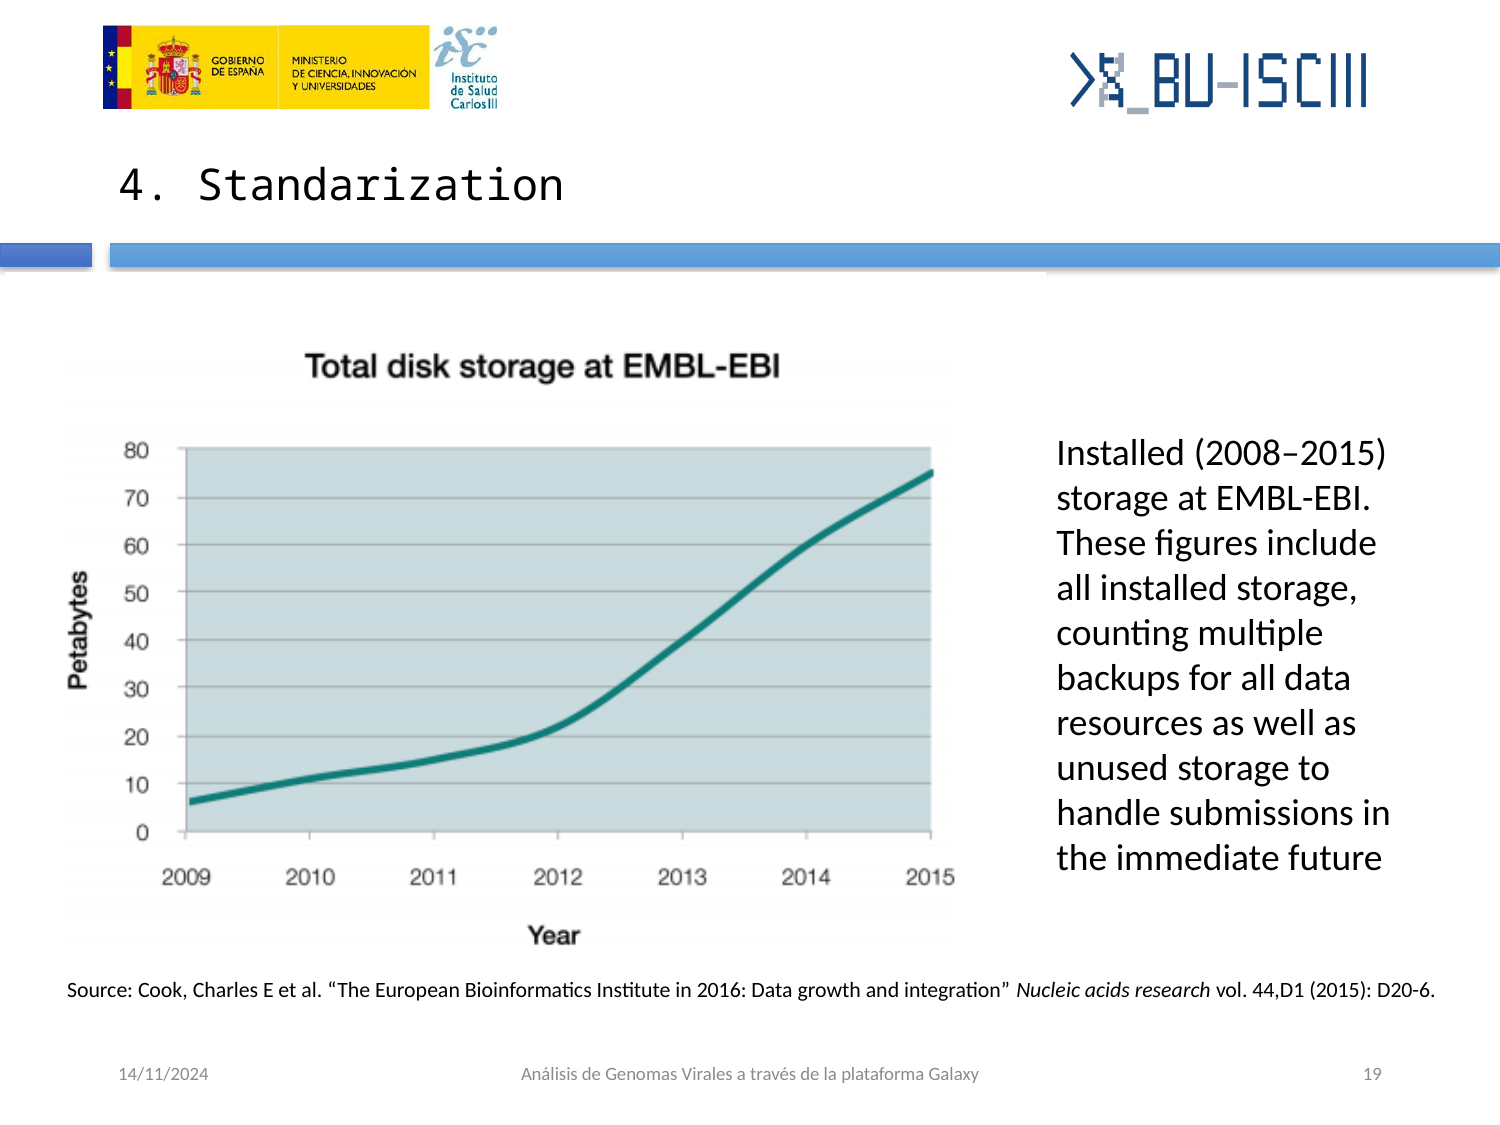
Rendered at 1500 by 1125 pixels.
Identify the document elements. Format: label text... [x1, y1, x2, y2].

footer Análisis de Genomas Virales a través de la plataforma Galaxy [496, 1042, 1004, 1103]
text_box 4. Standarization [103, 114, 1397, 257]
text_box Source: Cook, Charles E et al. “The European Bioinformatics Institute in 2016: Data growth and integration” Nucleic acids research vol. 44,D1 (2015): D20-6. [52, 967, 1451, 1009]
picture [1059, 0, 1380, 114]
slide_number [103, 1042, 441, 1103]
text_box Installed (2008–2015) storage at EMBL-EBI. These figures include all installed storage, counting multiple backups for all data resources as well as unused storage to handle submissions in the immediate future [1050, 420, 1408, 886]
picture [103, 25, 497, 109]
slide_number ‹#› [1059, 1042, 1397, 1103]
picture [5, 272, 1046, 988]
